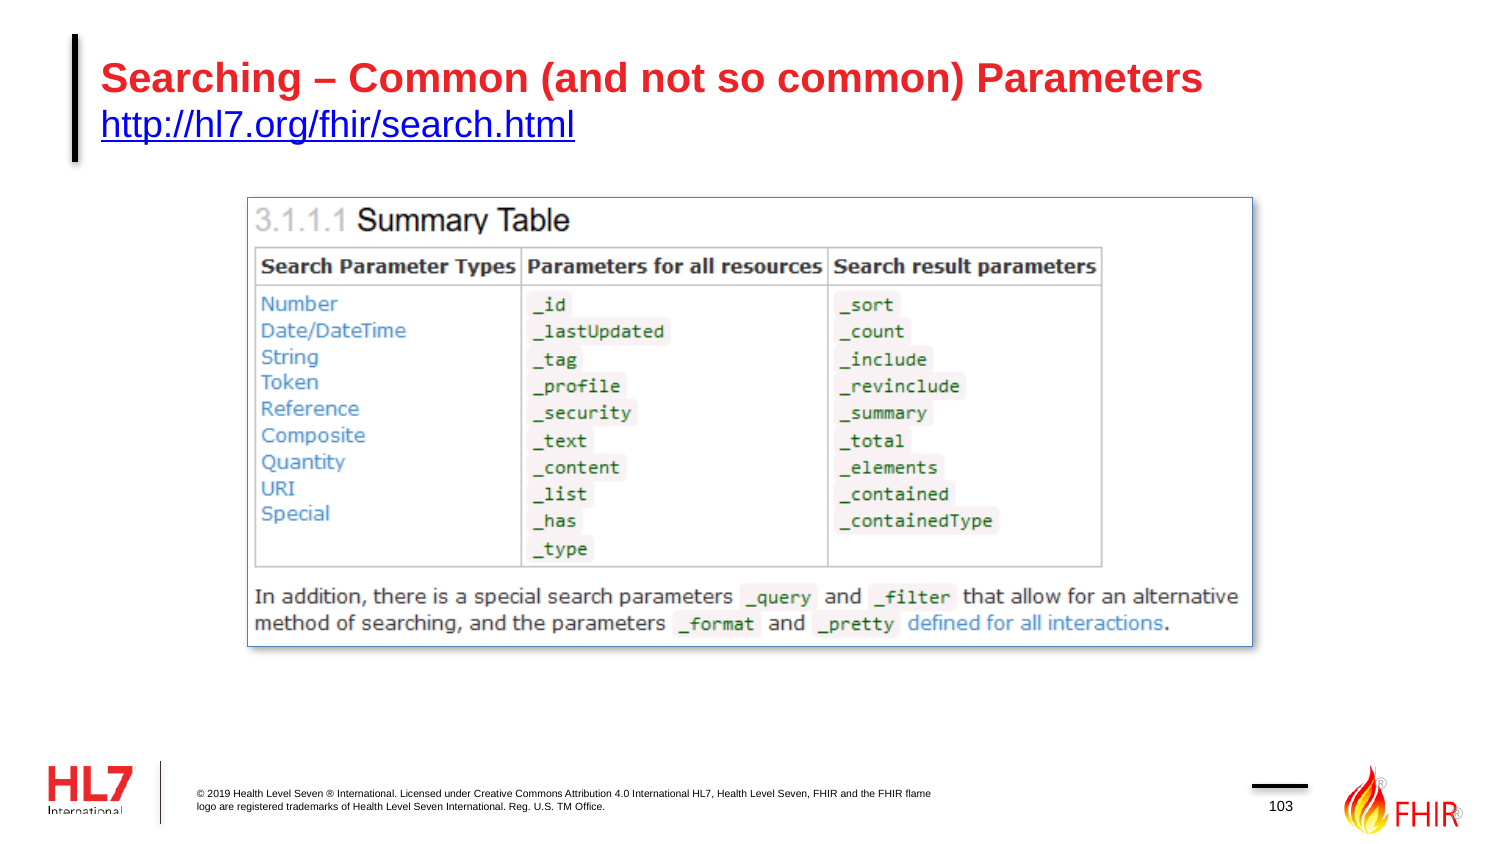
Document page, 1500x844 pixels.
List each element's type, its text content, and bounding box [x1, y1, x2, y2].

picture [247, 197, 1253, 647]
footer © 2019 Health Level Seven ® International. Licensed under Creative Commons Attribution 4.0 International HL7, Health Level Seven, FHIR and the FHIR flame logo are registered trademarks of Health Level Seven International. Reg. U.S. TM Office. [196, 786, 941, 813]
title Searching – Common (and not so common) Parameters http://hl7.org/fhir/search.html [100, 33, 1451, 163]
picture [1339, 760, 1463, 837]
slide_number 103 [1258, 786, 1304, 814]
